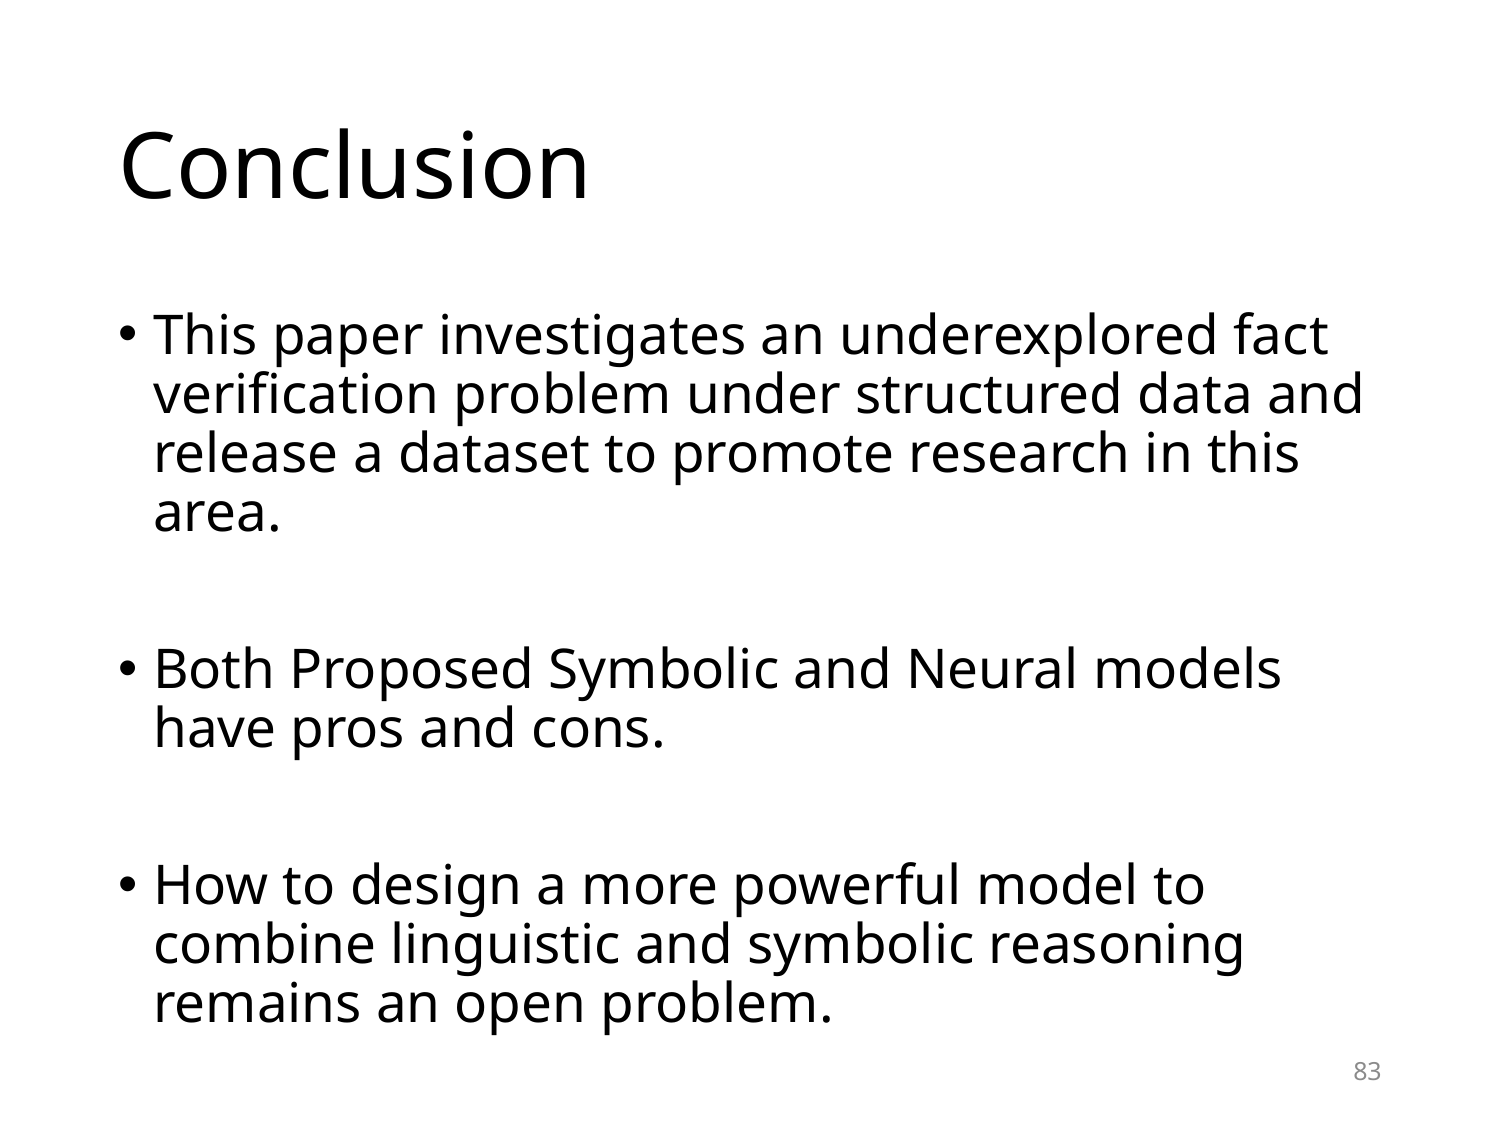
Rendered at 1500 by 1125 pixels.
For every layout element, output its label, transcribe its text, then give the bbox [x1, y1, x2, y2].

list This paper investigates an underexplored fact verification problem under structured data and release a dataset to promote research in this area. Both Proposed Symbolic and Neural models have pros and cons. How to design a more powerful model to combine linguistic and symbolic reasoning remains an open problem. [103, 299, 1397, 1045]
title Conclusion [103, 59, 1397, 278]
slide_number 83 [1059, 1042, 1397, 1103]
